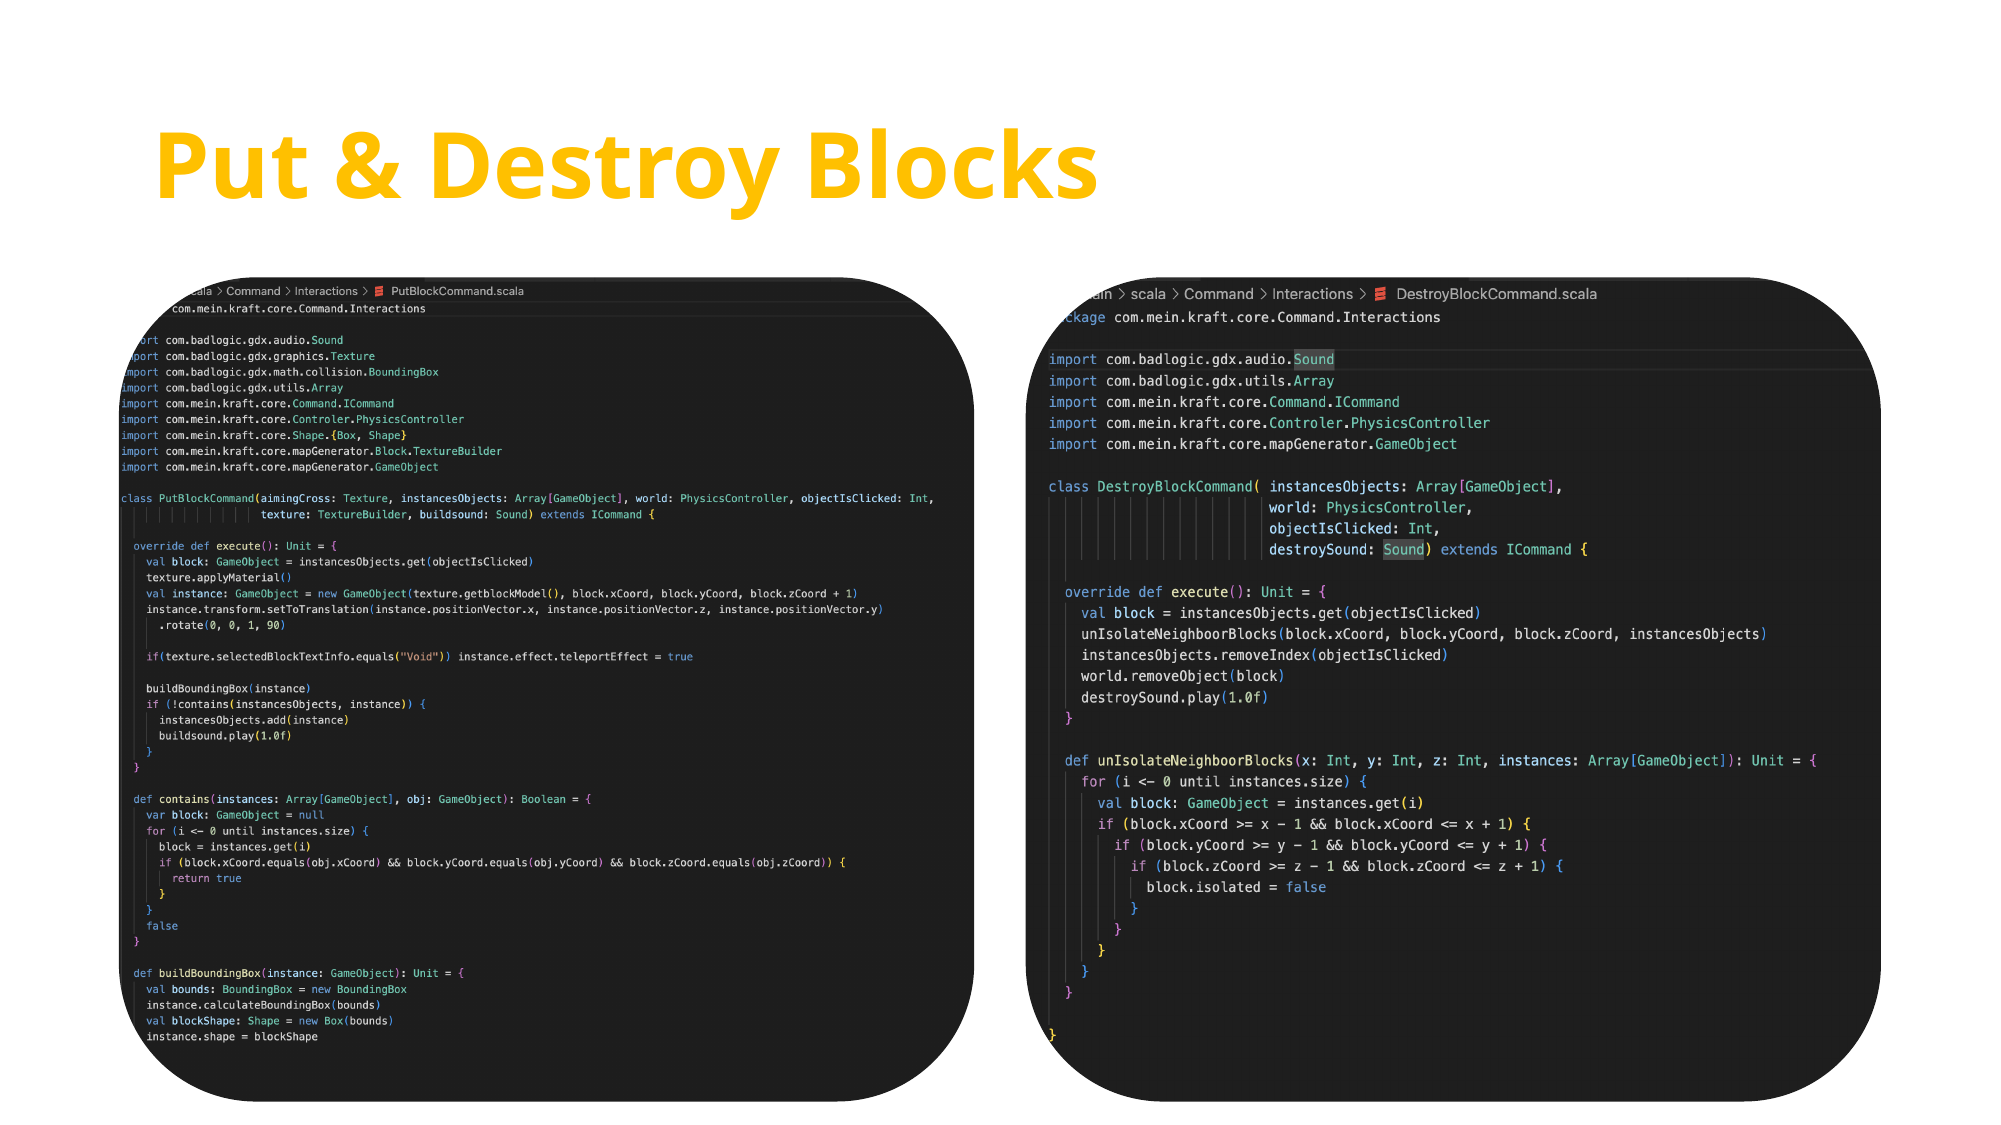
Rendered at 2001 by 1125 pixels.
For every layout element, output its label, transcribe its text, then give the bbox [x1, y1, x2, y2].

picture [1025, 277, 1881, 1102]
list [118, 277, 975, 1102]
title Put & Destroy Blocks [137, 59, 1863, 278]
